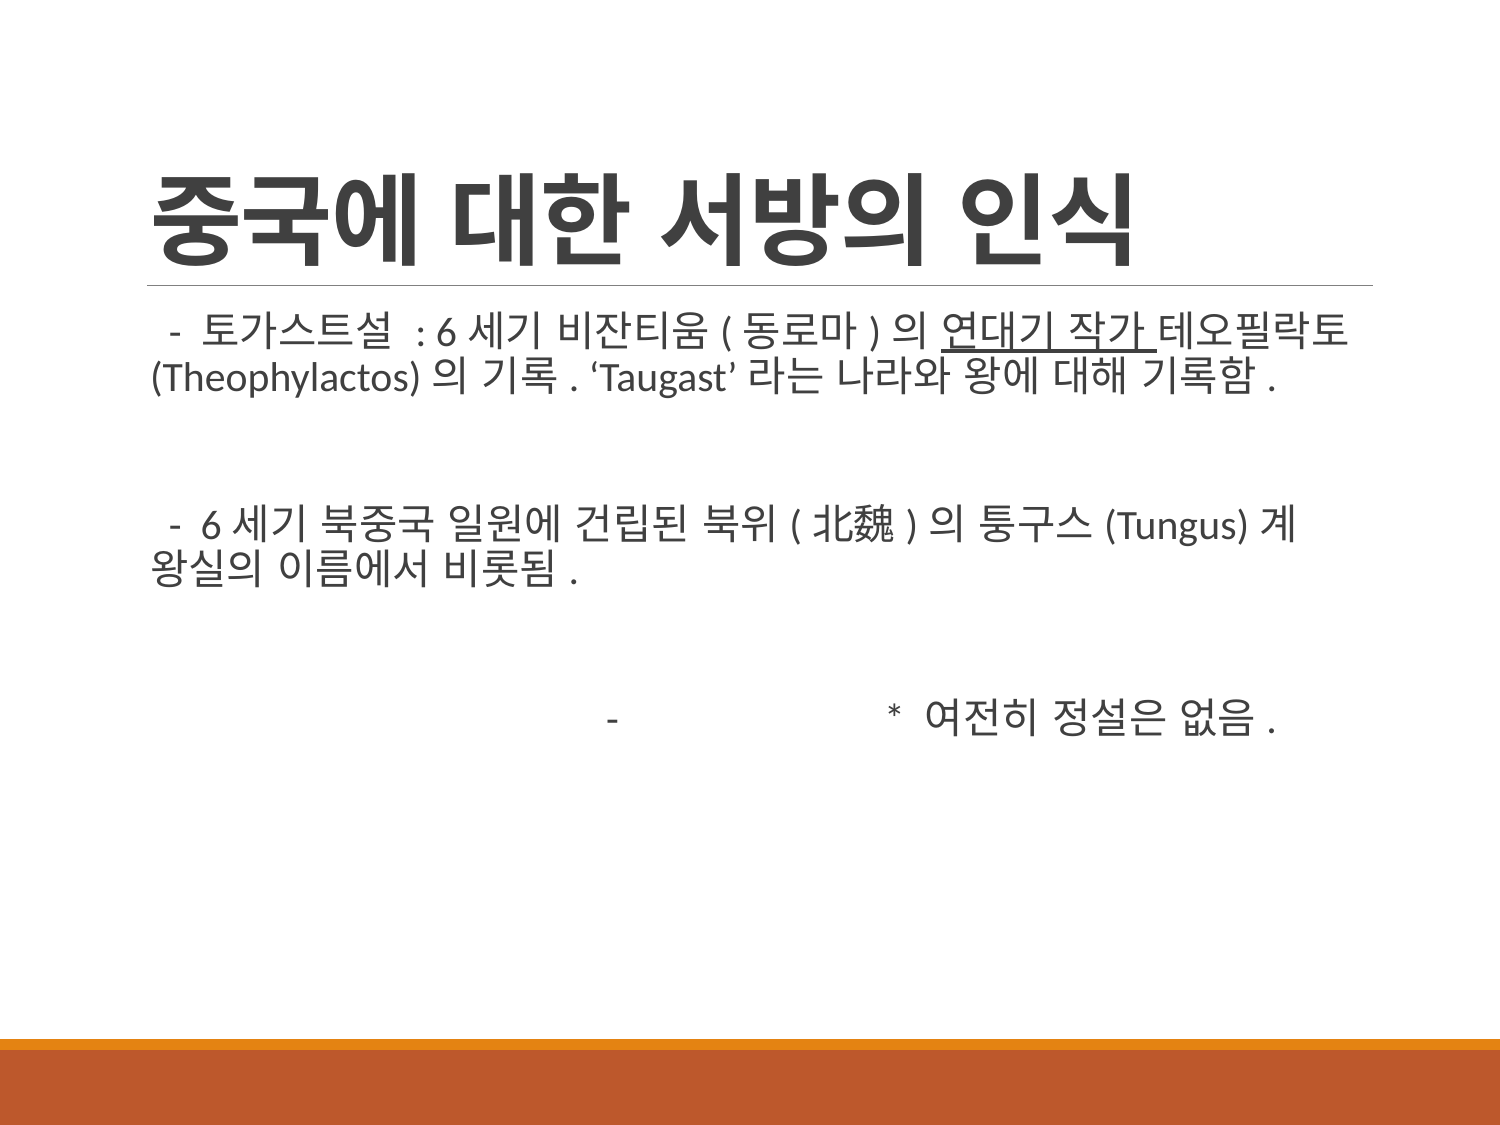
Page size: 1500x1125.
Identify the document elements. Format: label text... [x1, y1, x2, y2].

title 중국에 대한 서방의 인식 [135, 47, 1373, 285]
list - 토가스트설 : 6세기 비잔티움(동로마)의 연대기 작가 테오필락토(Theophylactos)의 기록. ‘Taugast’라는 나라와 왕에 대해 기록함. - 6세기 북중국 일원에 건립된 북위(北魏)의 퉁구스(Tungus)계 왕실의 이름에서 비롯됨. - * 여전히 정설은 없음. [135, 302, 1373, 963]
